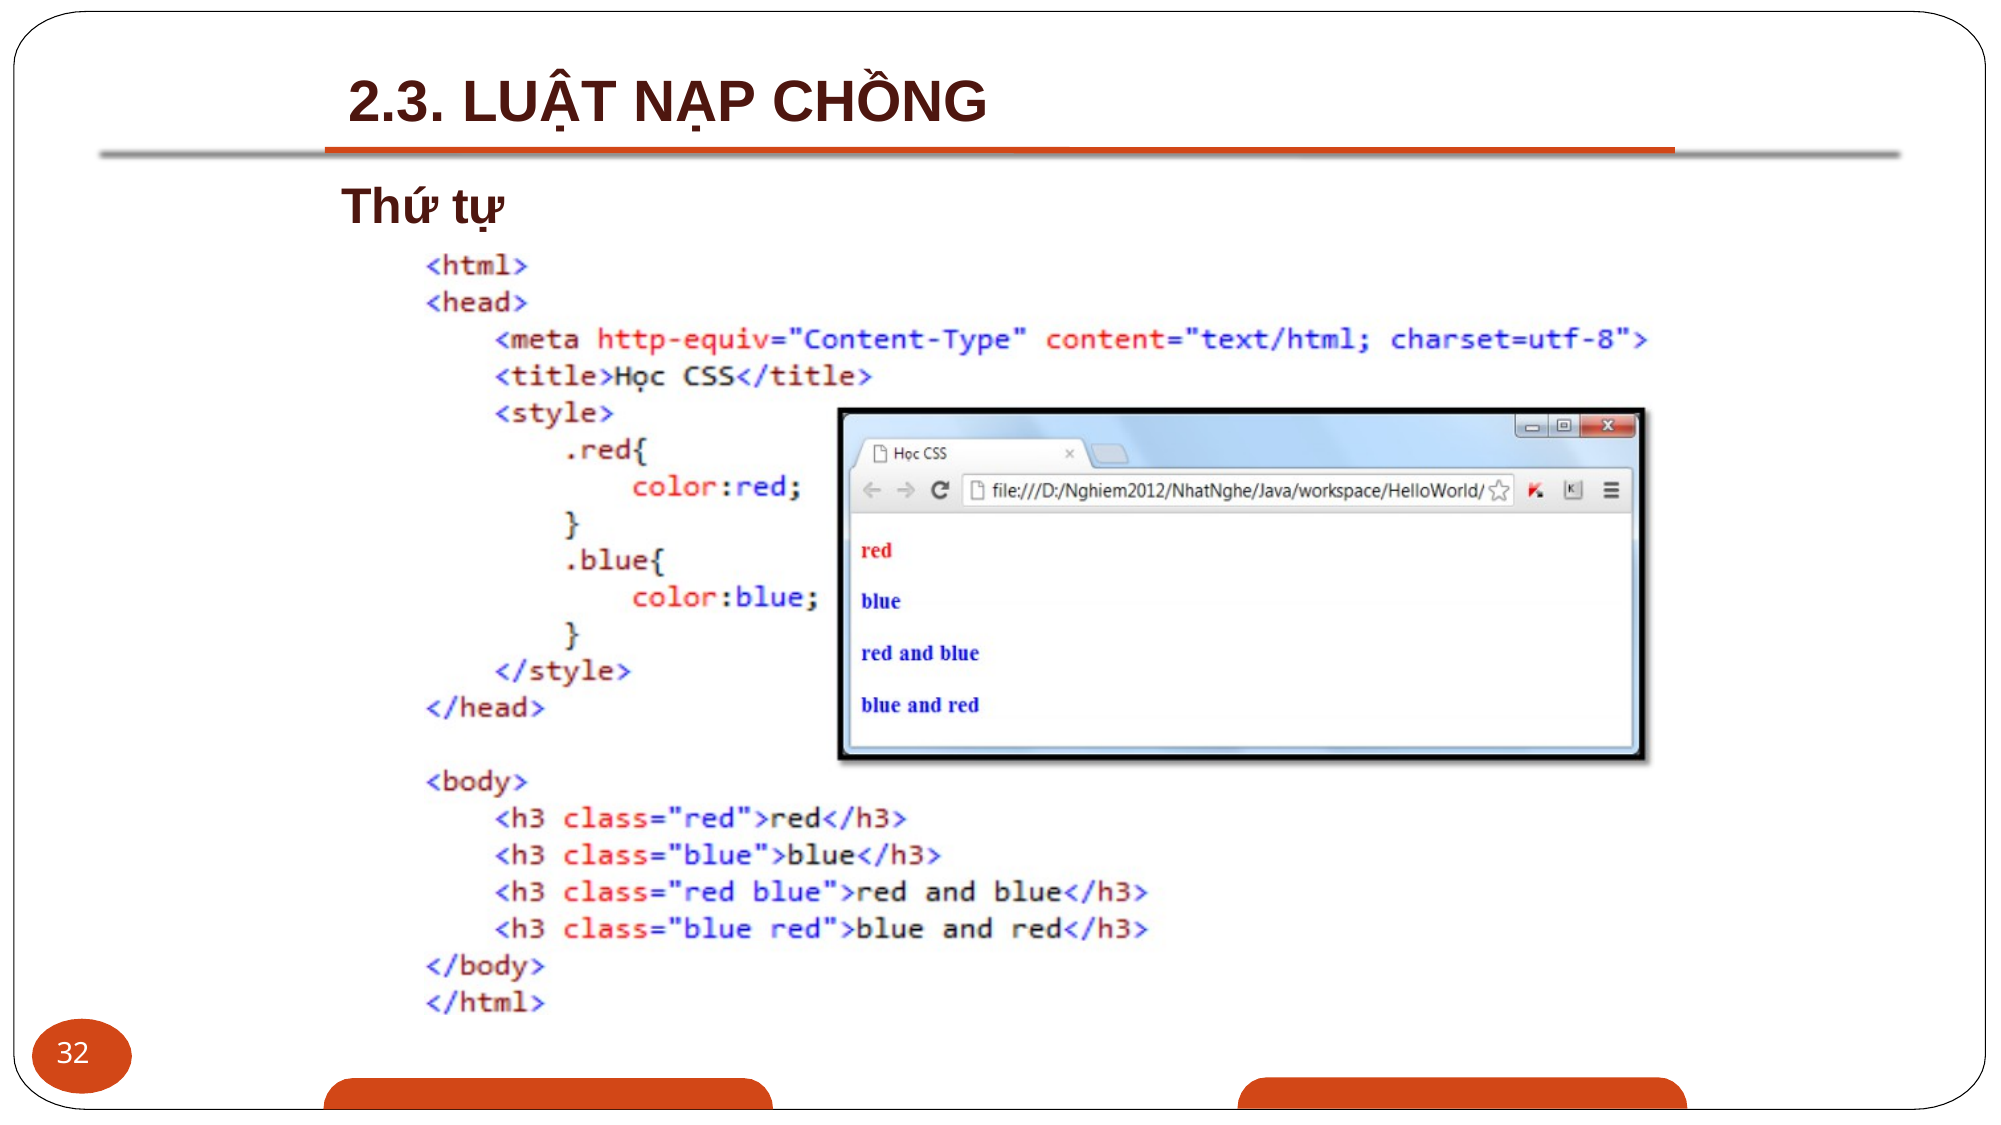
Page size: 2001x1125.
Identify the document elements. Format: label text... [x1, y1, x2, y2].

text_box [259, 10, 1740, 1111]
slide_number 32 [50, 1039, 116, 1125]
picture [93, 145, 259, 163]
picture [423, 252, 1655, 1016]
title 2.3. LUẬT NẠP CHỒNG [1745, 60, 2000, 251]
